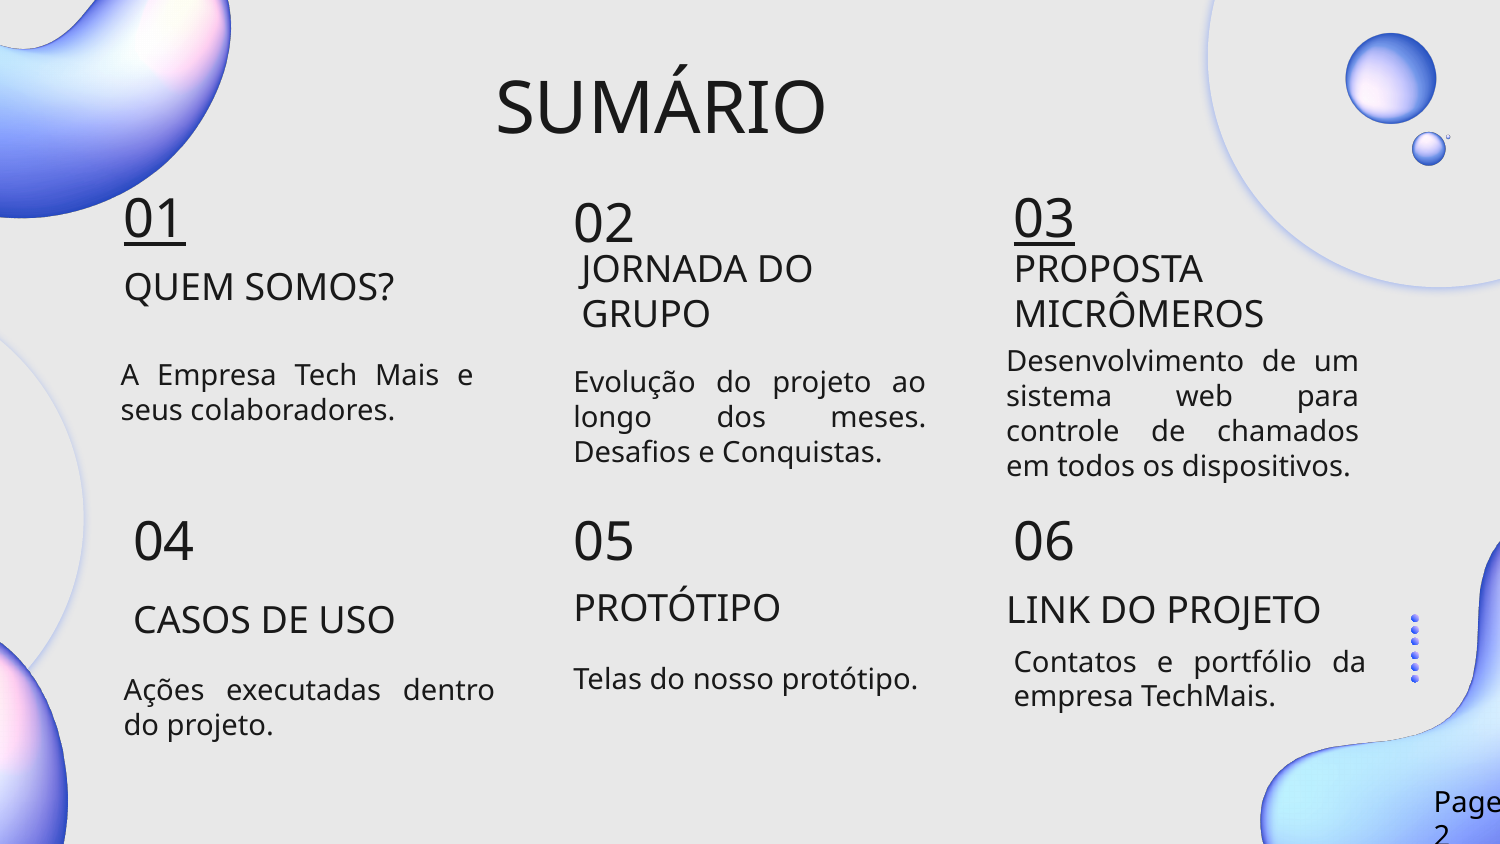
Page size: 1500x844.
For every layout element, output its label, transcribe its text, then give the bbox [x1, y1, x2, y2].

title JORNADA DO GRUPO [566, 246, 950, 334]
subtitle Evolução do projeto ao longo dos meses. Desafios e Conquistas. [558, 352, 942, 480]
title 03 [998, 172, 1208, 270]
title 04 [118, 490, 328, 588]
title LINK DO PROJETO [991, 565, 1424, 652]
title CASOS DE USO [118, 575, 502, 649]
subtitle Telas do nosso protótipo. [558, 614, 942, 741]
picture [0, 615, 184, 844]
title PROTÓTIPO [558, 562, 979, 650]
text_box Page 2 [1418, 767, 1500, 844]
title 05 [558, 490, 768, 588]
subtitle Contatos e portfólio da empresa TechMais. [998, 620, 1382, 736]
title PROPOSTA MICRÔMEROS [998, 246, 1444, 334]
title 06 [998, 490, 1208, 588]
subtitle Desenvolvimento de um sistema web para controle de chamados em todos os dispositivos. [991, 338, 1375, 486]
title 01 [108, 172, 318, 270]
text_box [1411, 614, 1419, 683]
picture [1302, 0, 1500, 195]
subtitle A Empresa Tech Mais e seus colaboradores. [105, 327, 489, 455]
subtitle Ações executadas dentro do projeto. [108, 649, 511, 764]
title QUEM SOMOS? [108, 242, 492, 330]
title SUMÁRIO [480, 57, 979, 152]
picture [1182, 518, 1500, 844]
title 02 [558, 172, 768, 270]
picture [0, 0, 247, 234]
